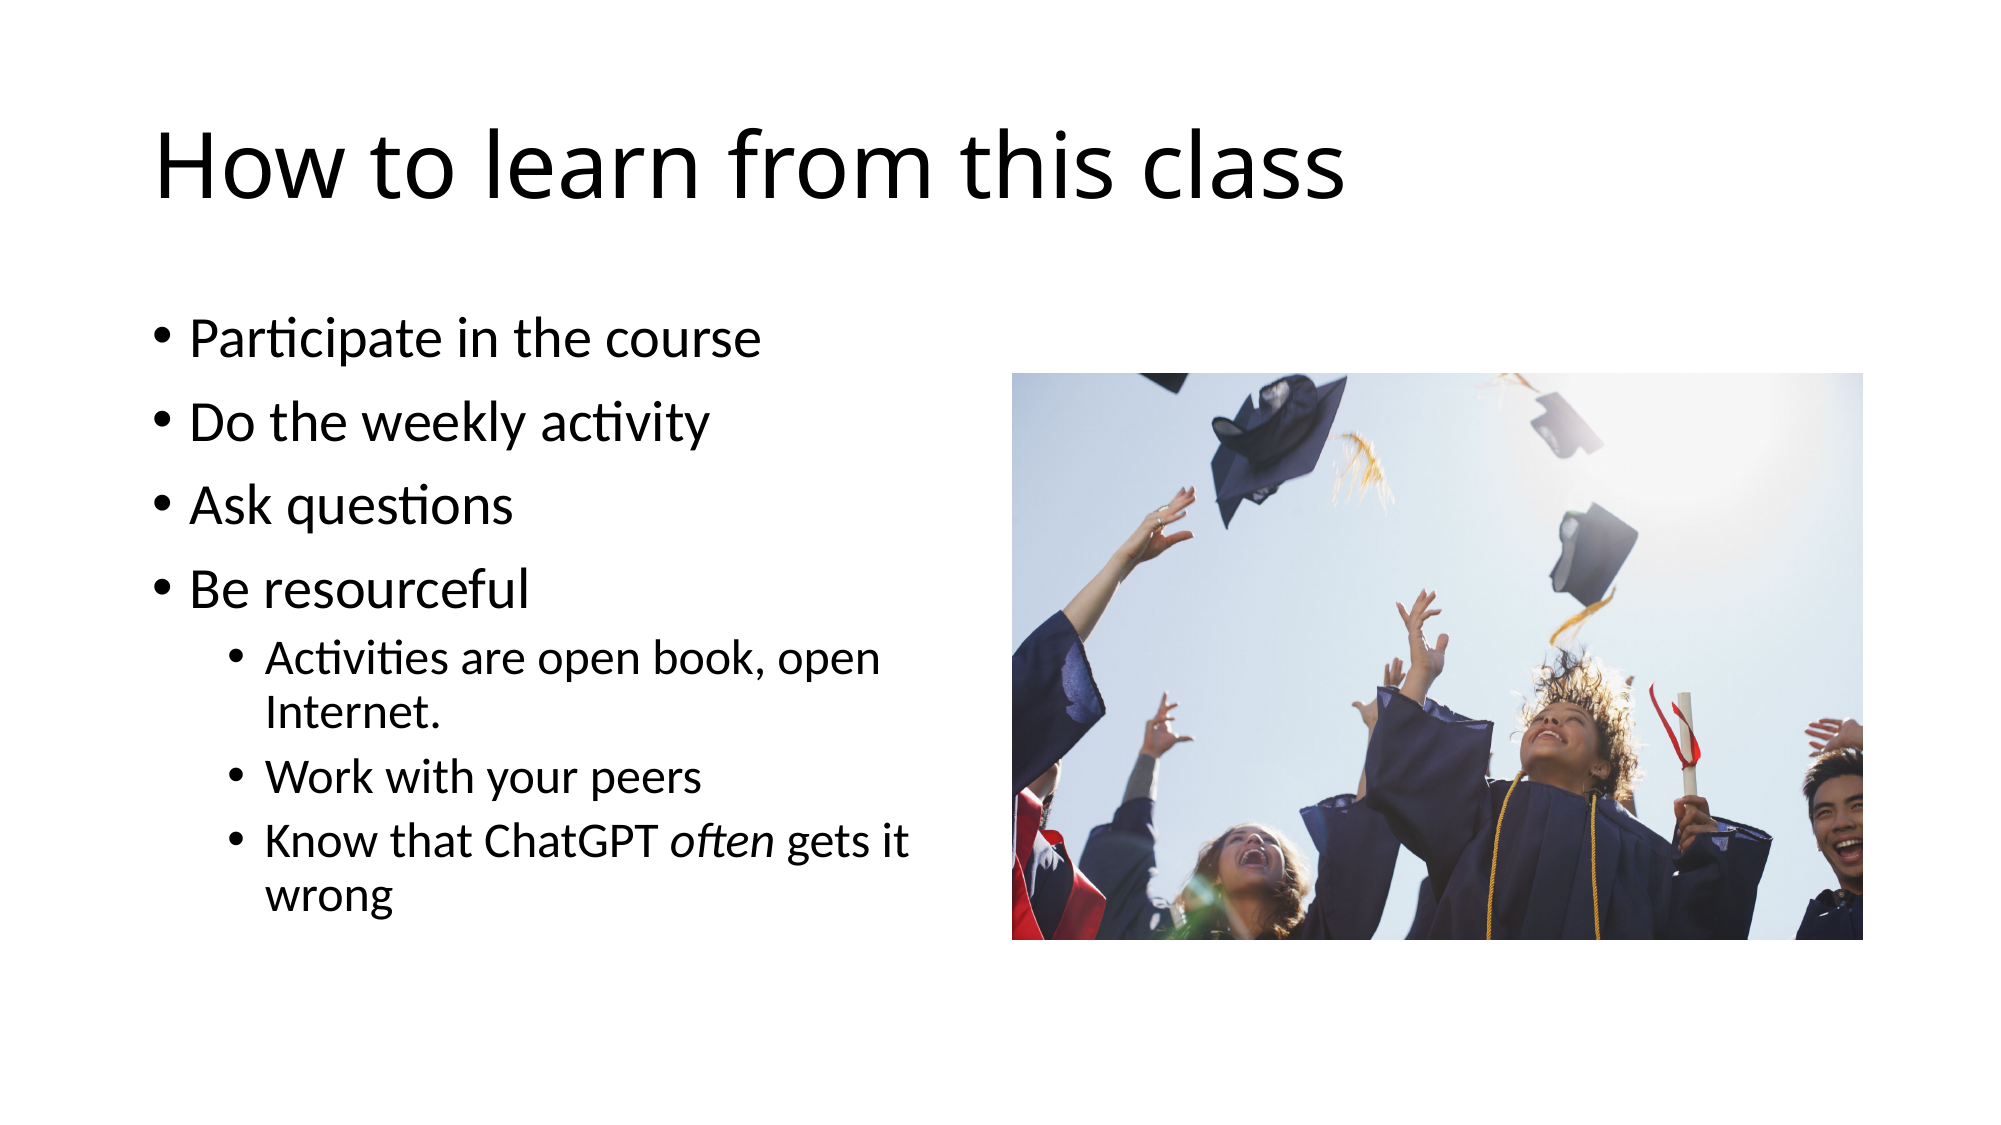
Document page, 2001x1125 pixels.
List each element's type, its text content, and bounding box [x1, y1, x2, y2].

title How to learn from this class [137, 59, 1863, 278]
list Participate in the course Do the weekly activity Ask questions Be resourceful Activities are open book, open Internet. Work with your peers Know that ChatGPT often gets it wrong [137, 299, 988, 1014]
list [1012, 373, 1863, 940]
